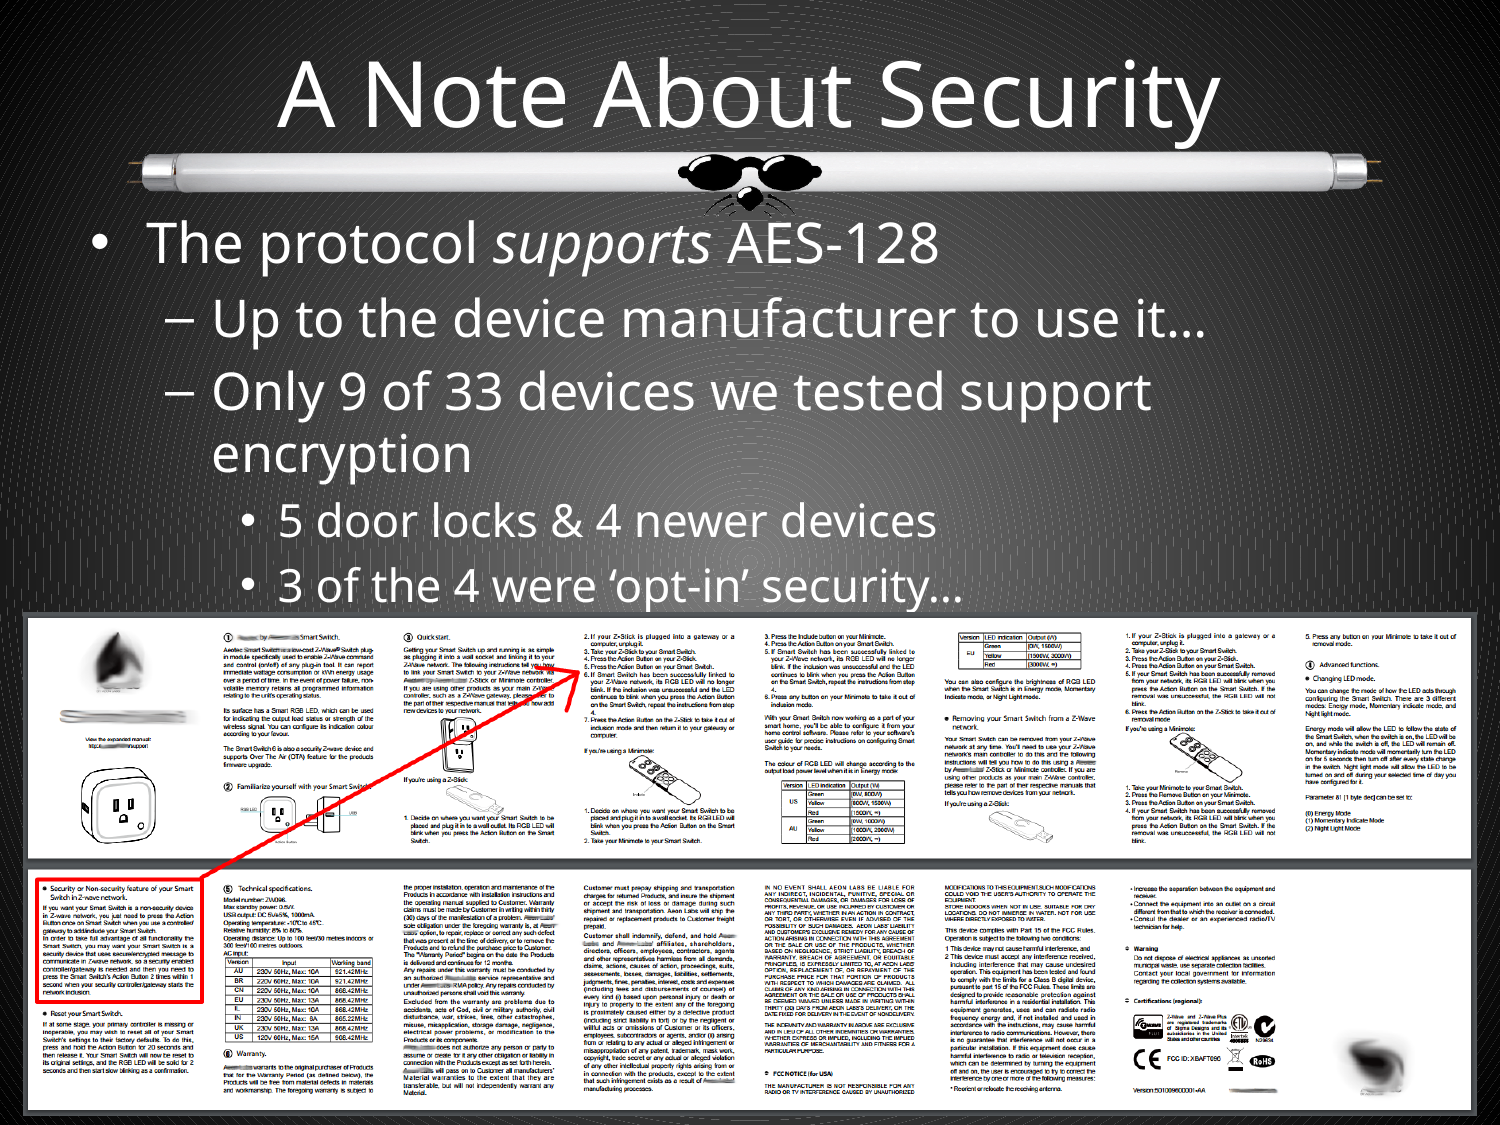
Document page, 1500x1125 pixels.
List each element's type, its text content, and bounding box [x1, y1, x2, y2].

picture [23, 612, 1477, 1116]
picture [112, 171, 1400, 200]
list The protocol supports AES-128 Up to the device manufacturer to use it… Only 9 of 33 devices we tested support encryption 5 door locks & 4 newer devices 3 of the 4 were ‘opt-in’ security… [75, 200, 1425, 610]
title A Note About Security [75, 12, 1425, 171]
